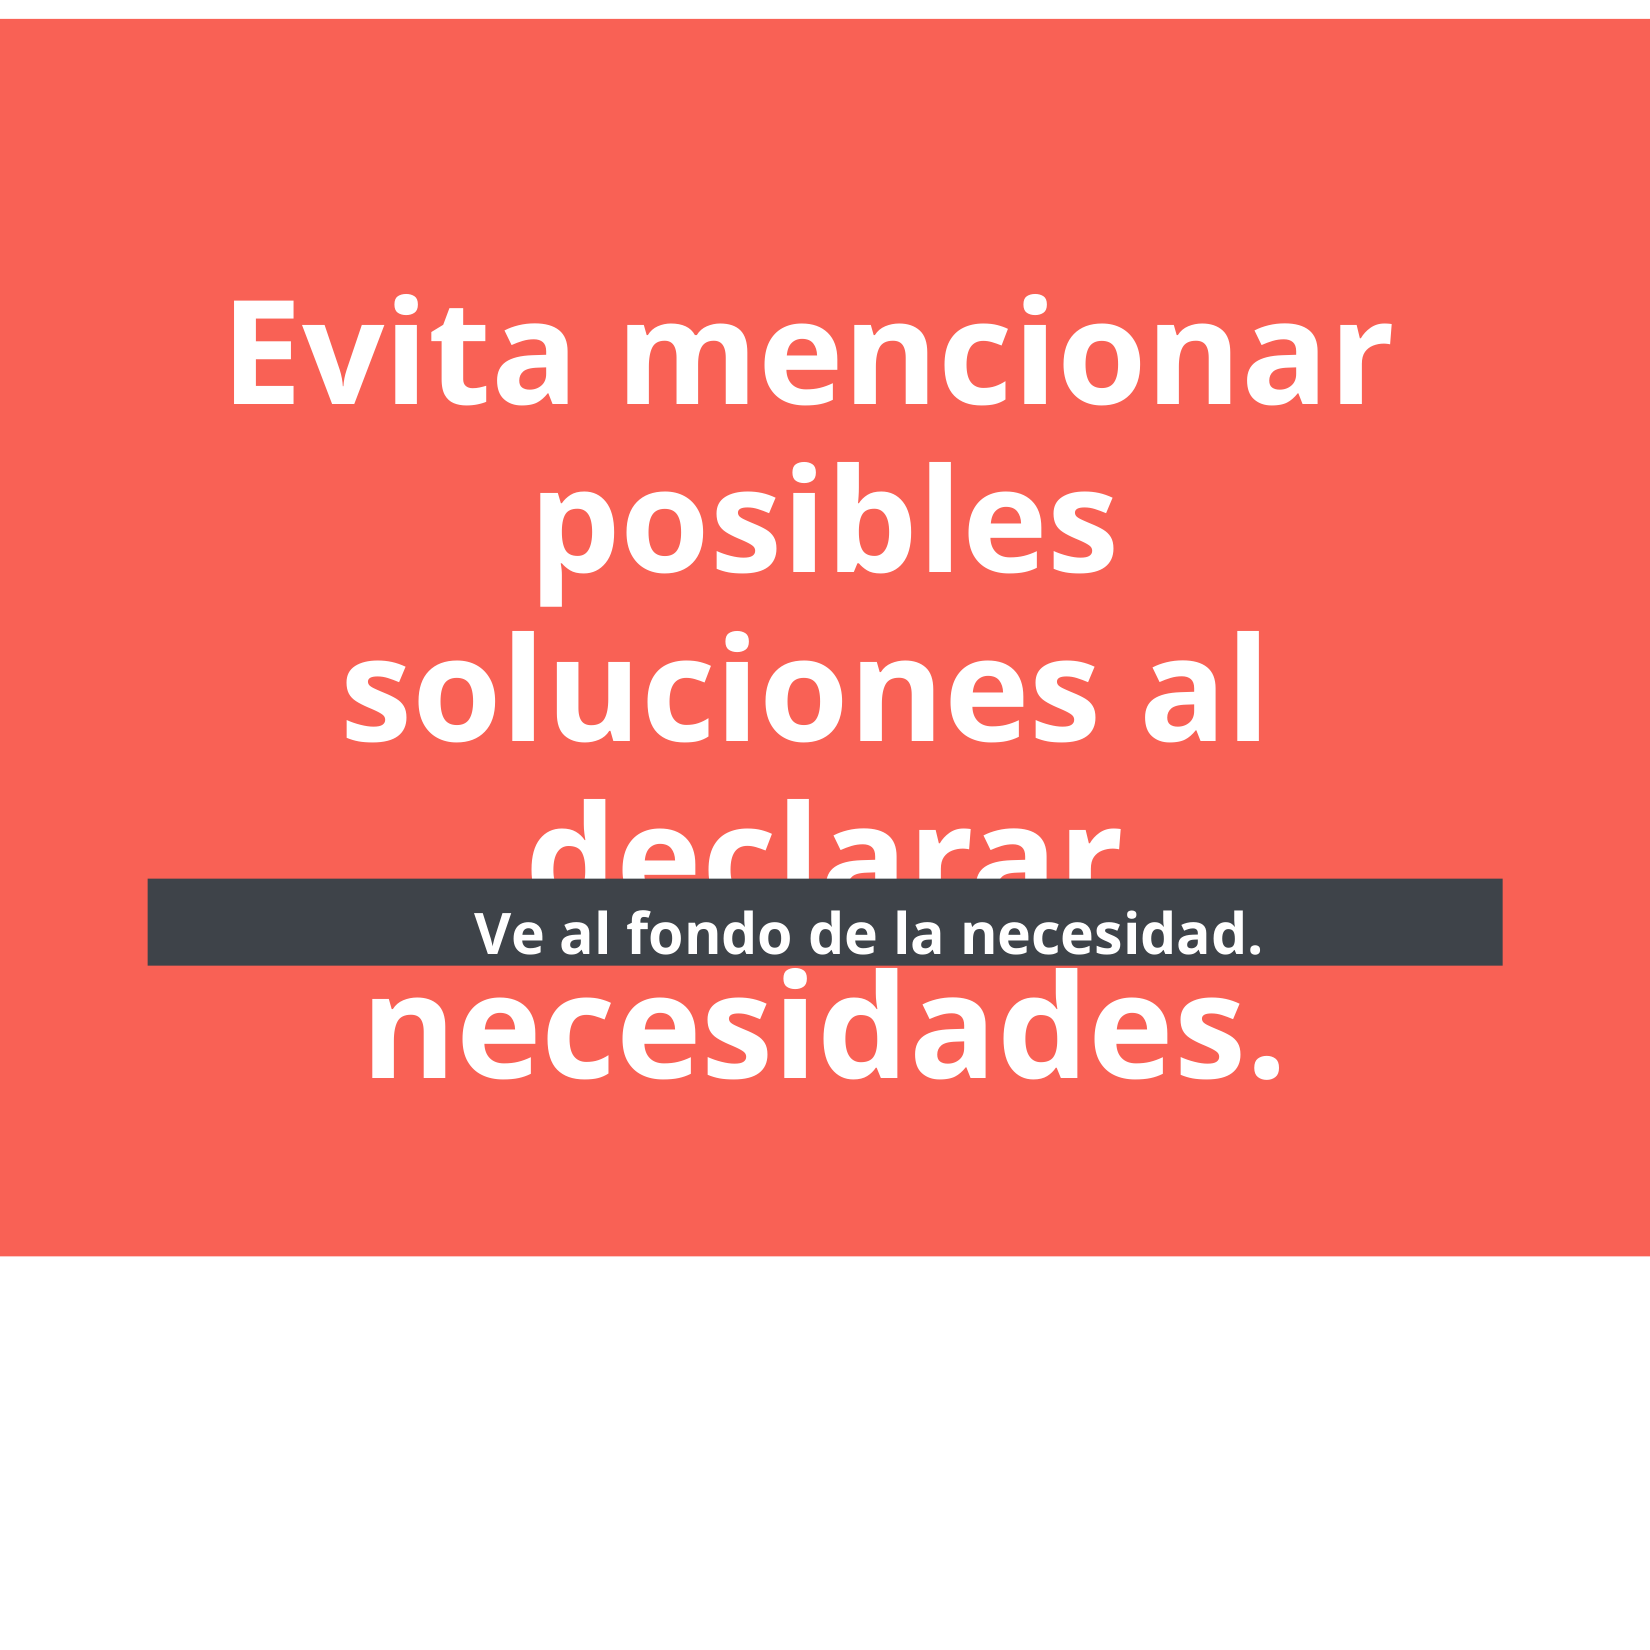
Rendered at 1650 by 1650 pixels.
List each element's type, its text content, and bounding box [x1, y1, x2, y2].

title Evita mencionar posibles soluciones al declarar necesidades. [147, 263, 1503, 878]
title Evita mencionar posibles soluciones al declarar necesidades. [147, 966, 1503, 1113]
text_box Ve al fondo de la necesidad. [147, 878, 1503, 966]
